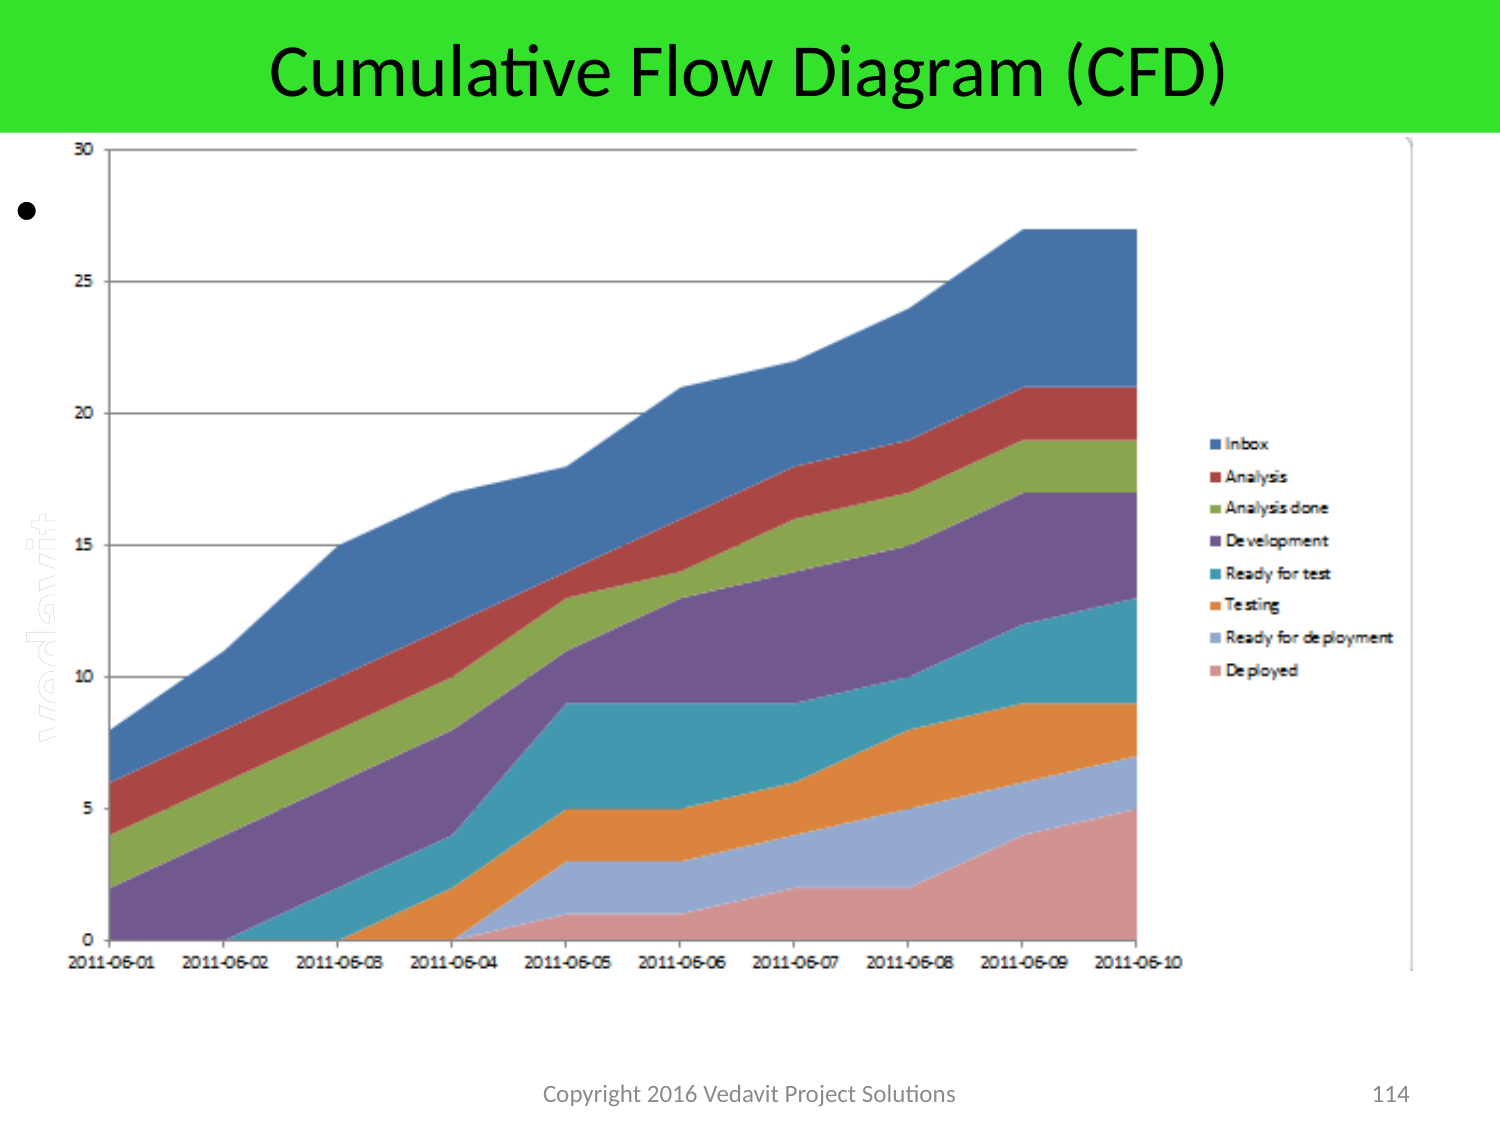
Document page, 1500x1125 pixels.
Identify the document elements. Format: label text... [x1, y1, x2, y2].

title Cumulative Flow Diagram (CFD) [0, 0, 1500, 133]
list Tools & Techniques / Planning, Monitoring & Adapting/ Agile Project Tracking [0, 162, 1350, 1000]
footer Copyright 2016 Vedavit Project Solutions [512, 1062, 988, 1123]
slide_number 114 [1074, 1062, 1425, 1123]
picture [55, 137, 1413, 972]
